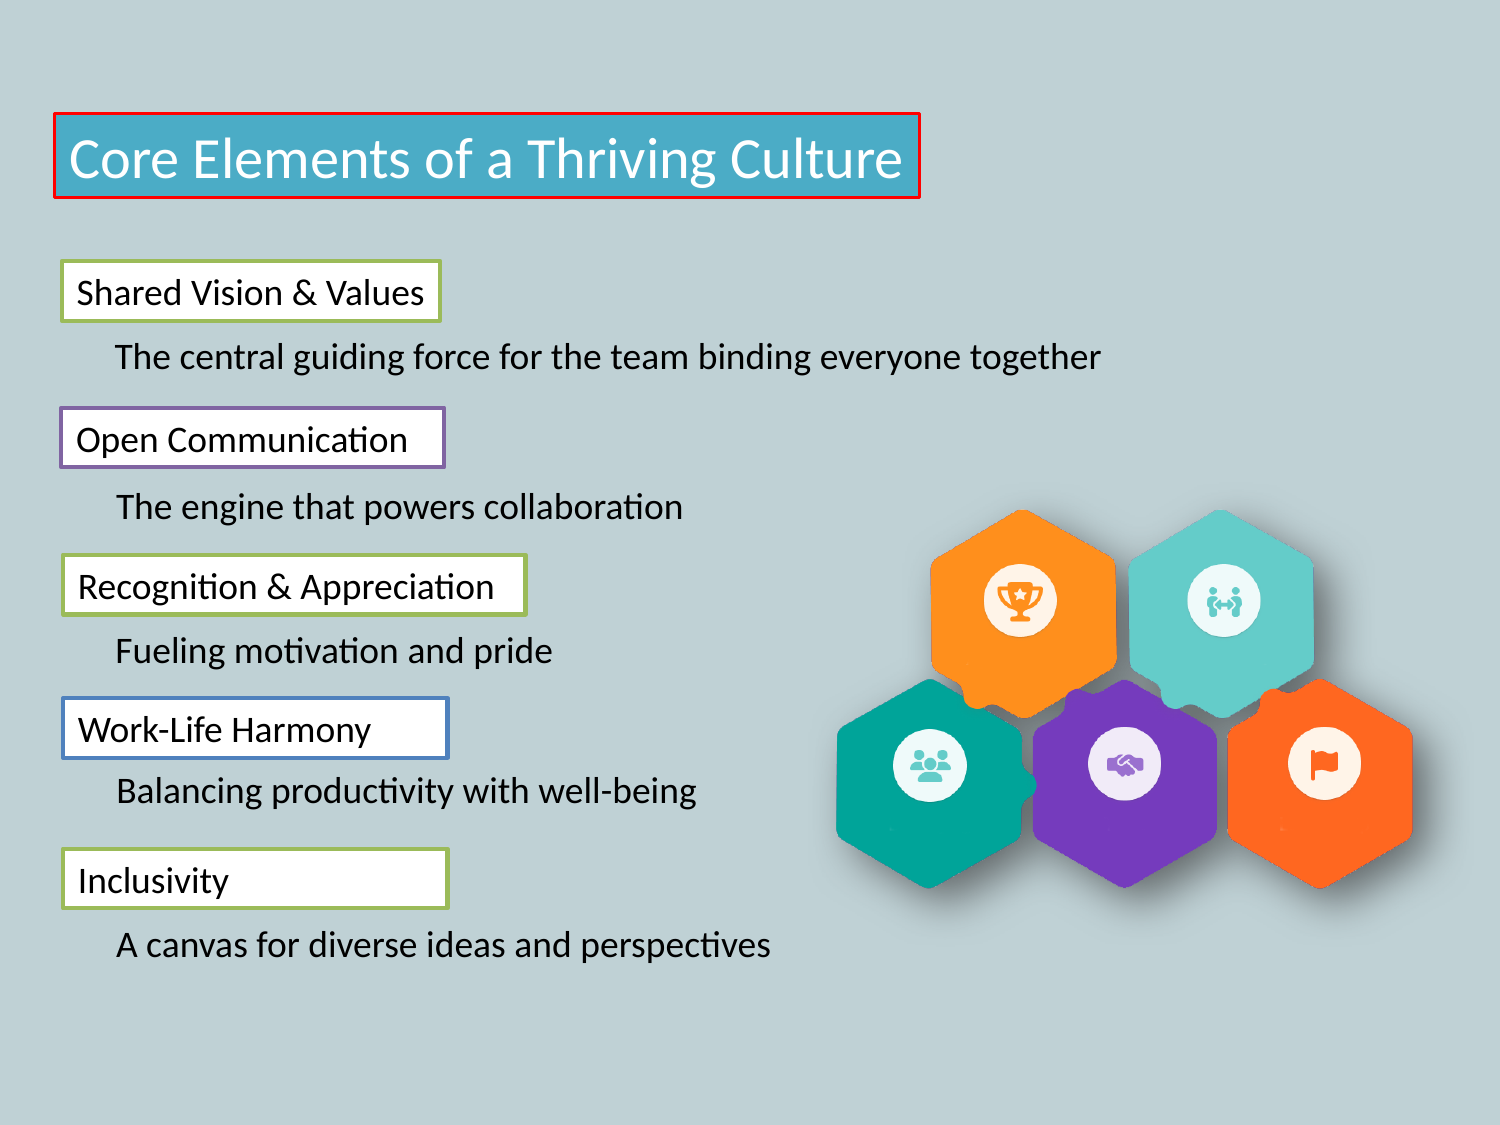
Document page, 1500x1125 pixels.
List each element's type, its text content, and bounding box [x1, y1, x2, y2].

text_box The engine that powers collaboration [101, 474, 700, 535]
text_box Work-Life Harmony [61, 696, 450, 760]
text_box A canvas for diverse ideas and perspectives [101, 912, 787, 973]
text_box Fueling motivation and pride [100, 618, 569, 678]
text_box Balancing productivity with well-being [101, 758, 713, 818]
text_box Core Elements of a Thriving Culture [54, 113, 920, 198]
text_box Recognition & Appreciation [61, 553, 528, 617]
text_box Shared Vision & Values [60, 259, 442, 323]
text_box Inclusivity [61, 847, 450, 910]
picture [828, 505, 1420, 891]
text_box The central guiding force for the team binding everyone together [99, 324, 1118, 385]
text_box Open Communication [59, 406, 446, 469]
